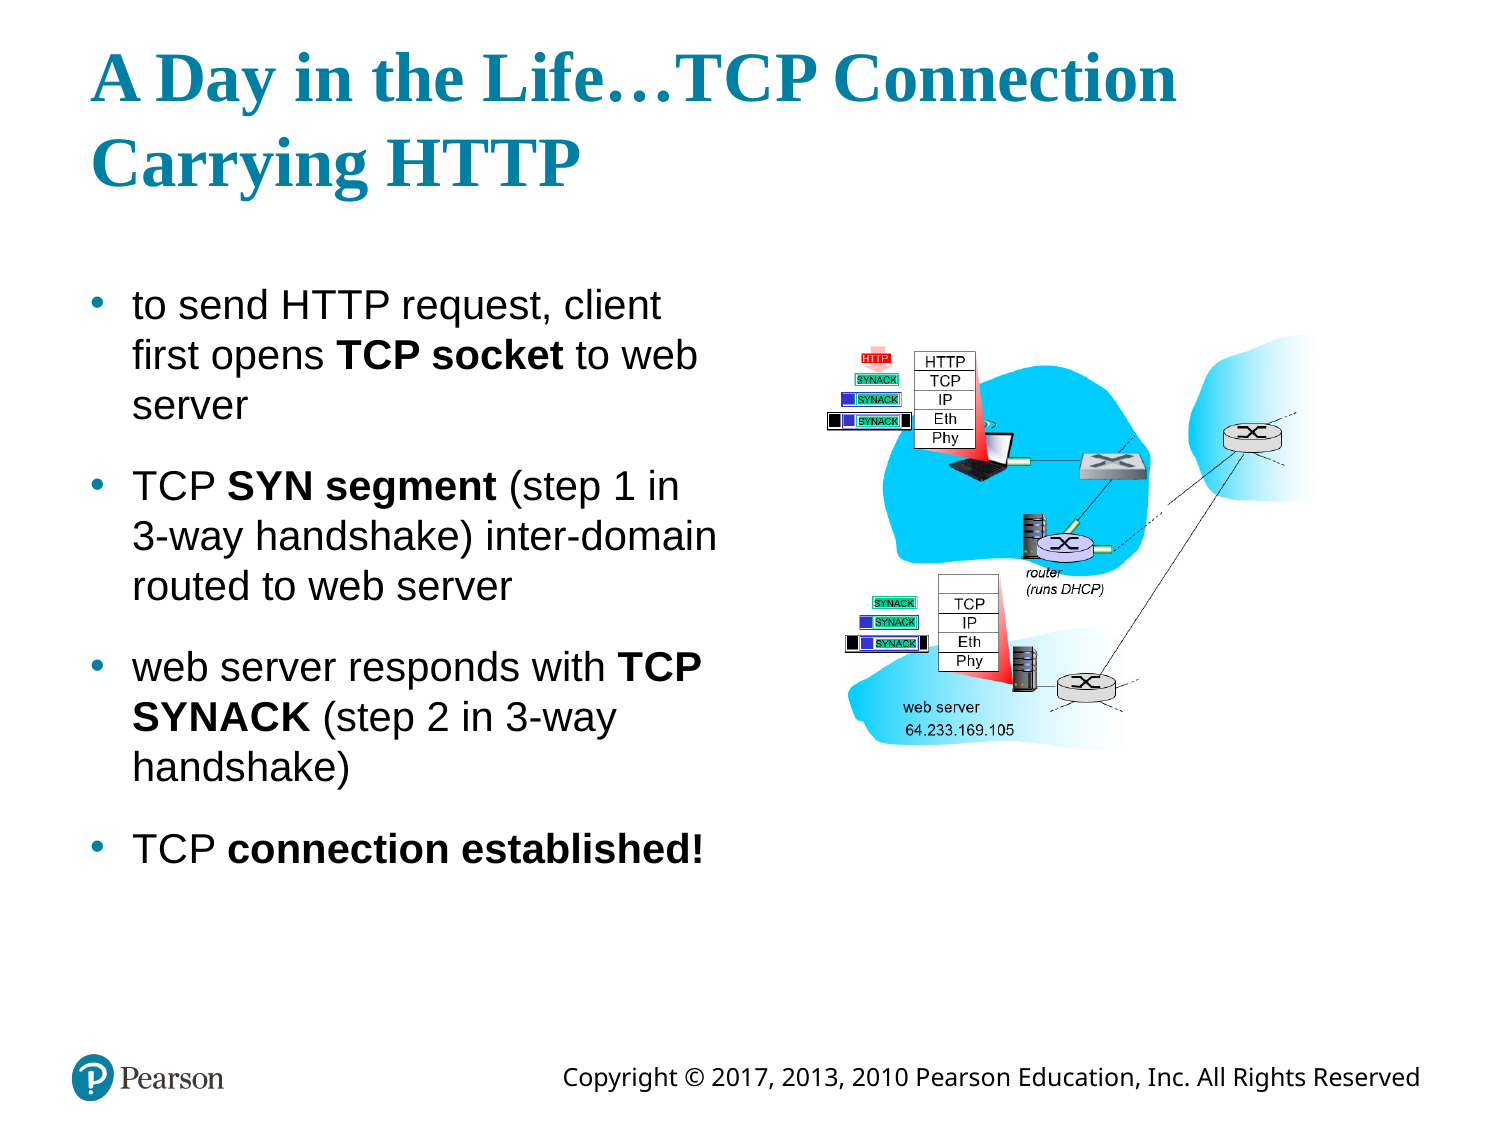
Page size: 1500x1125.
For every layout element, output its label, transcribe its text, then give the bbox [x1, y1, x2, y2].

title A Day in the Life…T C P Connection Carrying H T T P [75, 35, 1425, 216]
picture [827, 335, 1401, 761]
picture [98, 1054, 224, 1101]
list to send H T T P request, client first opens T C P socket to web server T C P S Y N segment (step 1 in 3-way handshake) inter-domain routed to web server web server responds with T C P S Y N A C K (step 2 in 3-way handshake) T C P connection established! [75, 262, 738, 1005]
picture [72, 1087, 83, 1101]
picture [72, 1054, 88, 1070]
picture [80, 1063, 106, 1088]
